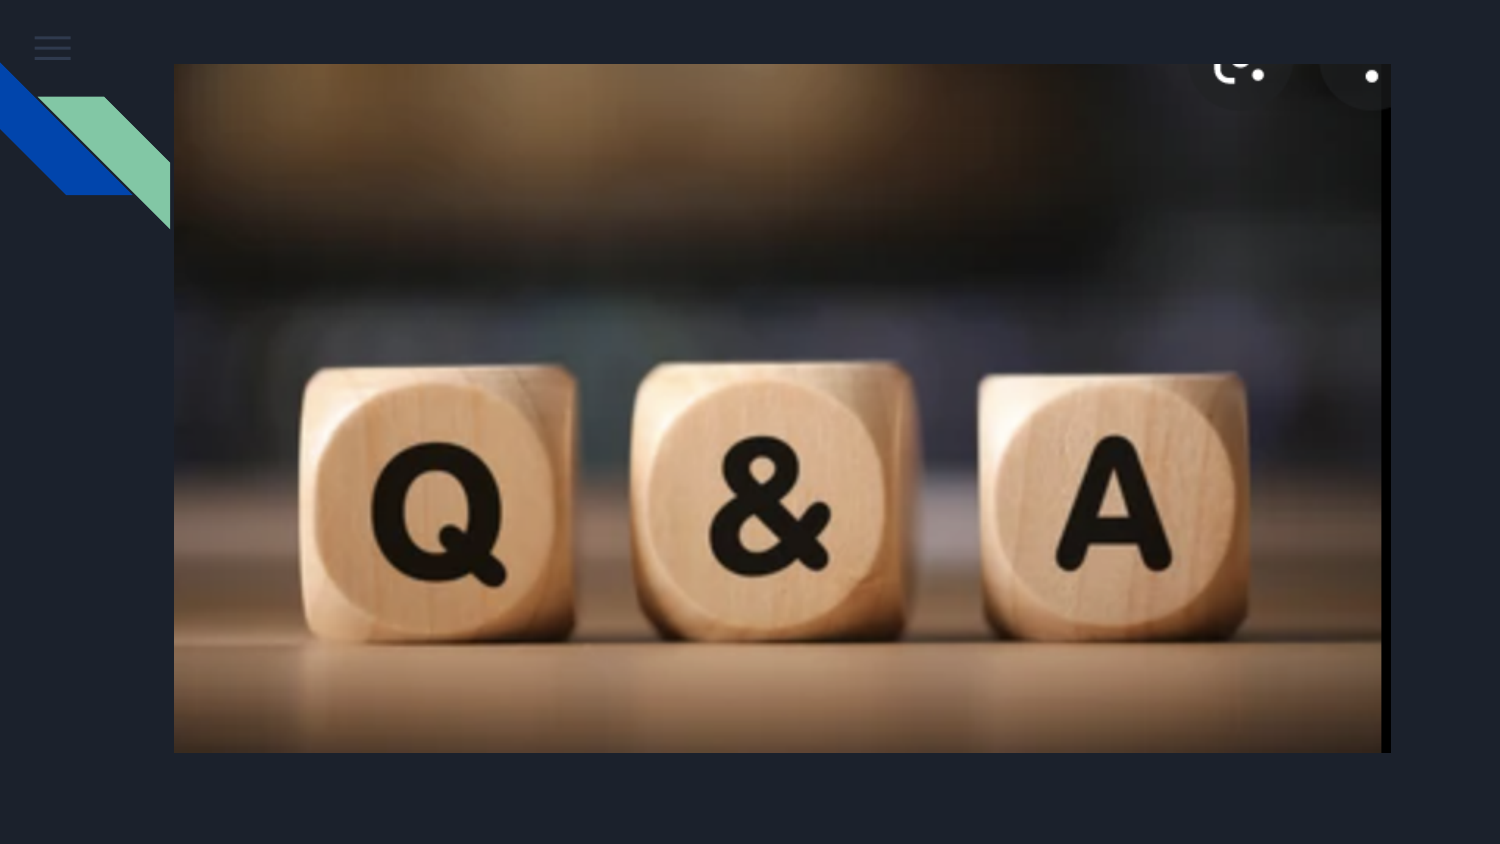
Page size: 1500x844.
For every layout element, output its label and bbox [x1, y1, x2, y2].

picture [174, 64, 1391, 753]
